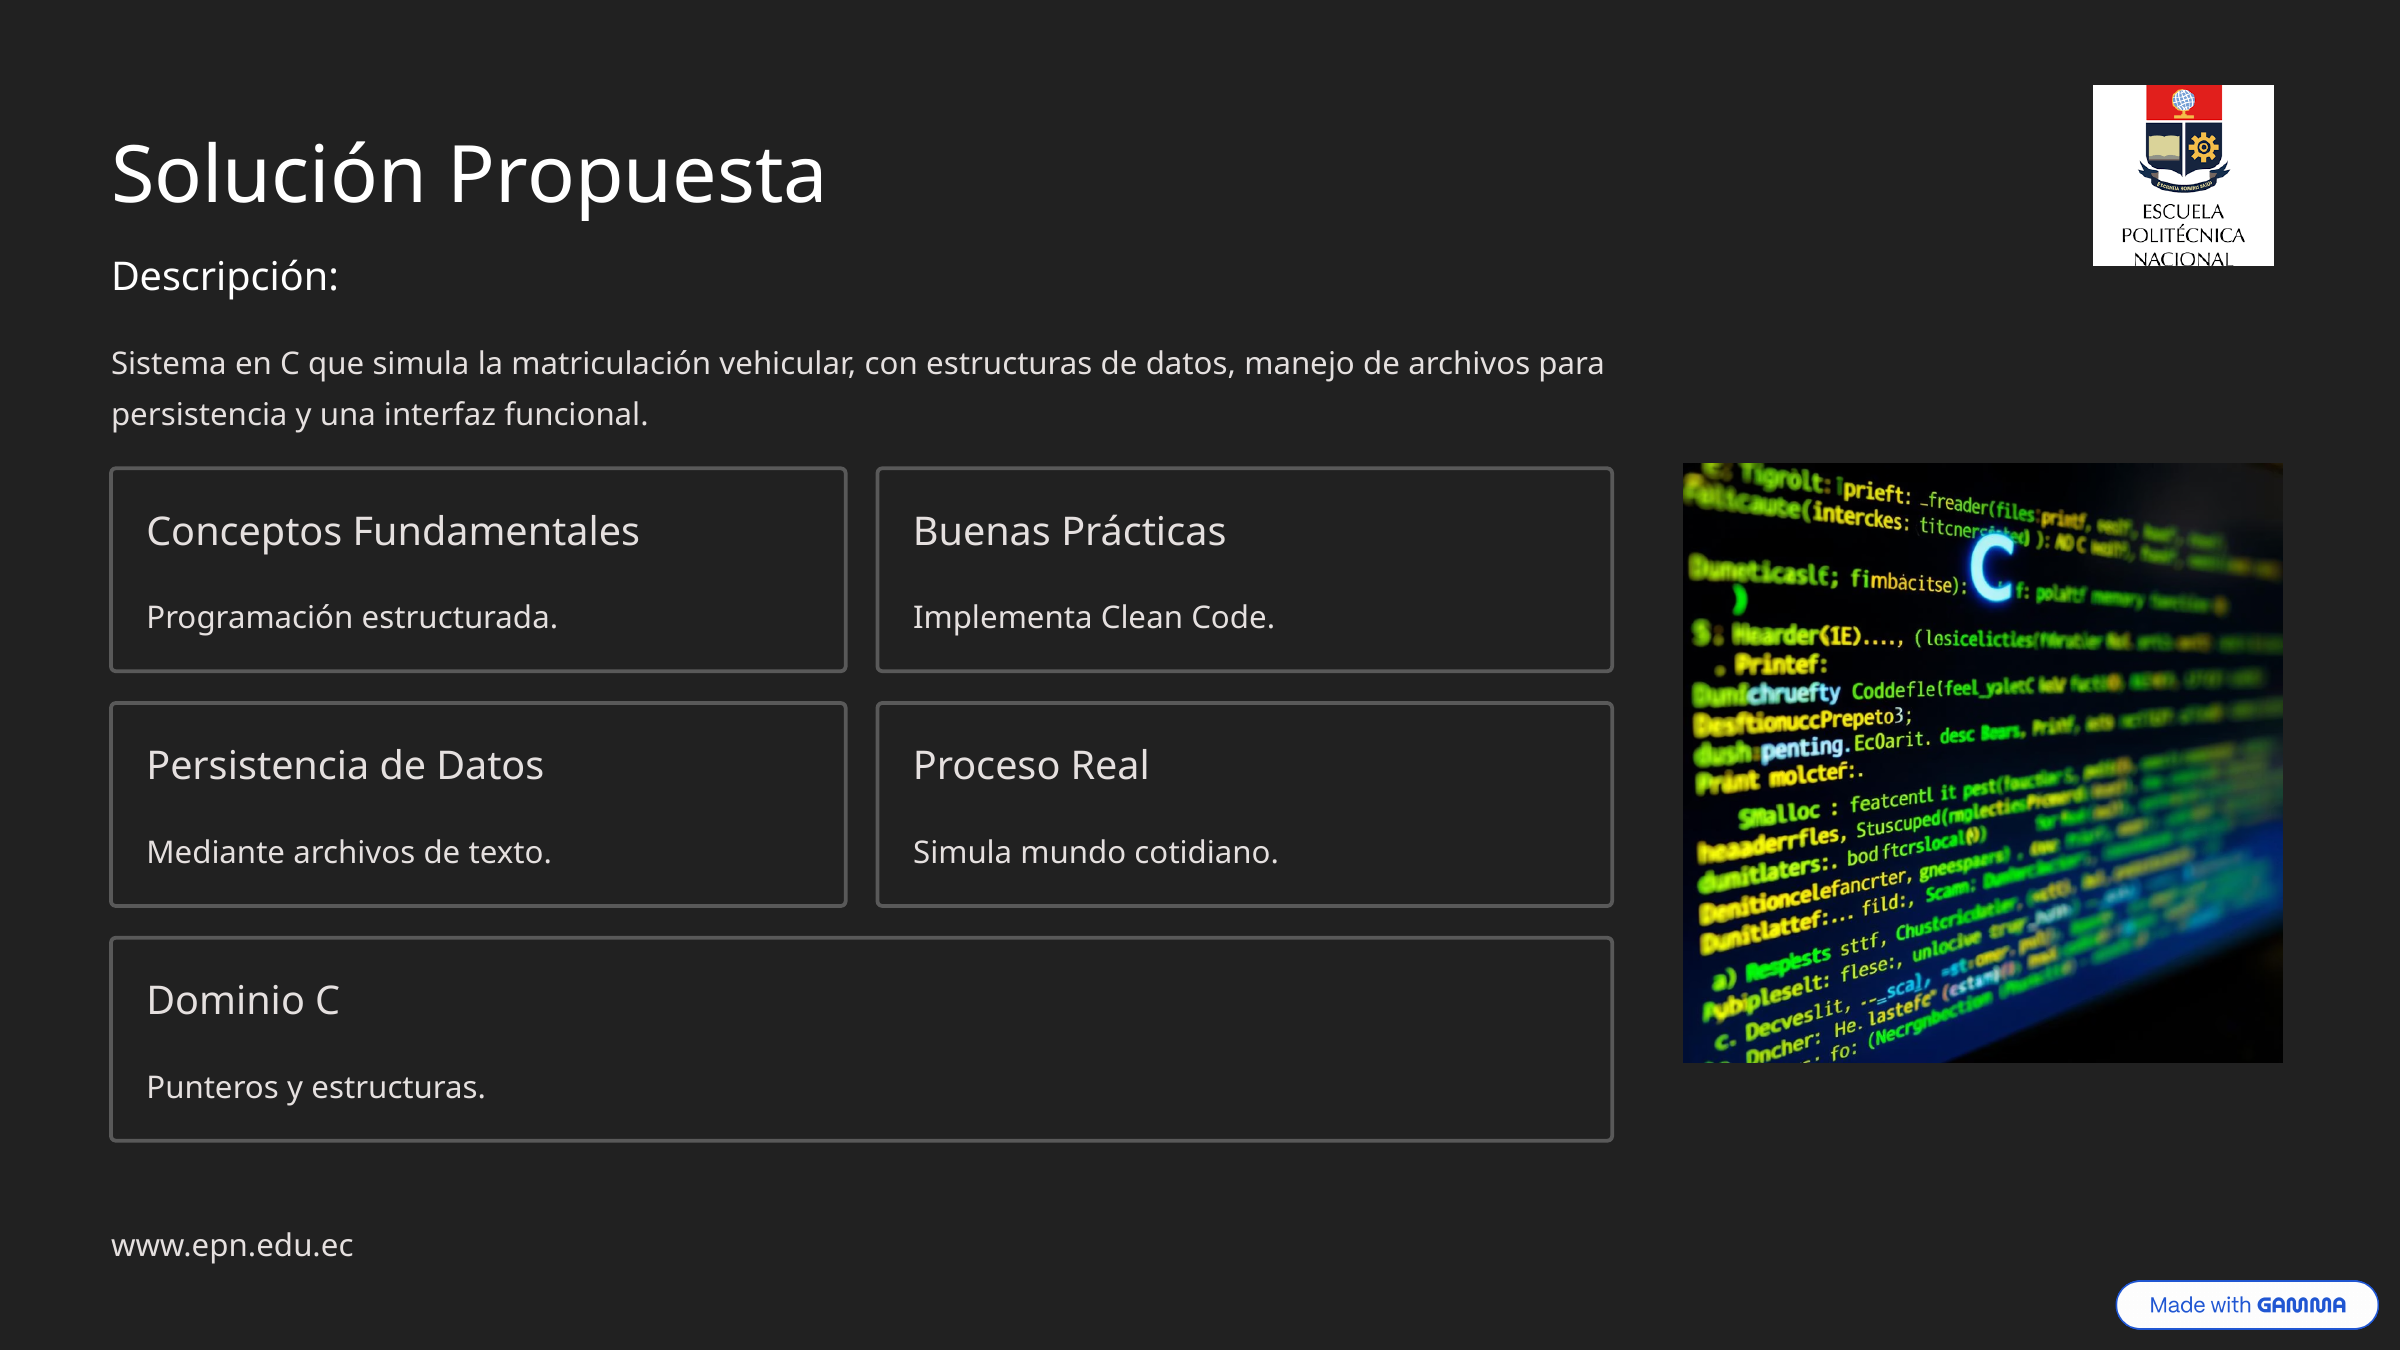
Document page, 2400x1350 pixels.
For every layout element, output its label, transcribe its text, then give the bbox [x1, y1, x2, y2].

text_box Persistencia de Datos [146, 738, 647, 788]
text_box Implementa Clean Code. [913, 585, 1577, 636]
text_box [110, 468, 846, 672]
text_box Buenas Prácticas [912, 503, 1310, 554]
text_box Simula mundo cotidiano. [913, 819, 1577, 871]
text_box Sistema en C que simula la matriculación vehicular, con estructuras de datos, manejo de archivos para persistencia y una interfaz funcional. [111, 331, 1613, 433]
text_box Punteros y estructuras. [146, 1054, 1577, 1106]
text_box Descripción: [111, 249, 508, 300]
text_box Programación estructurada. [146, 585, 811, 636]
text_box [877, 702, 1613, 906]
text_box Dominio C [146, 973, 543, 1023]
text_box Solución Propuesta [111, 118, 968, 218]
picture [2106, 1271, 2389, 1339]
picture [1682, 463, 2283, 1063]
text_box Proceso Real [912, 738, 1310, 788]
picture [2093, 85, 2274, 266]
text_box [110, 702, 846, 906]
text_box [877, 468, 1613, 672]
text_box www.epn.edu.ec [111, 1212, 2289, 1263]
text_box [110, 937, 1613, 1141]
text_box Mediante archivos de texto. [146, 819, 811, 871]
text_box Conceptos Fundamentales [146, 503, 694, 554]
